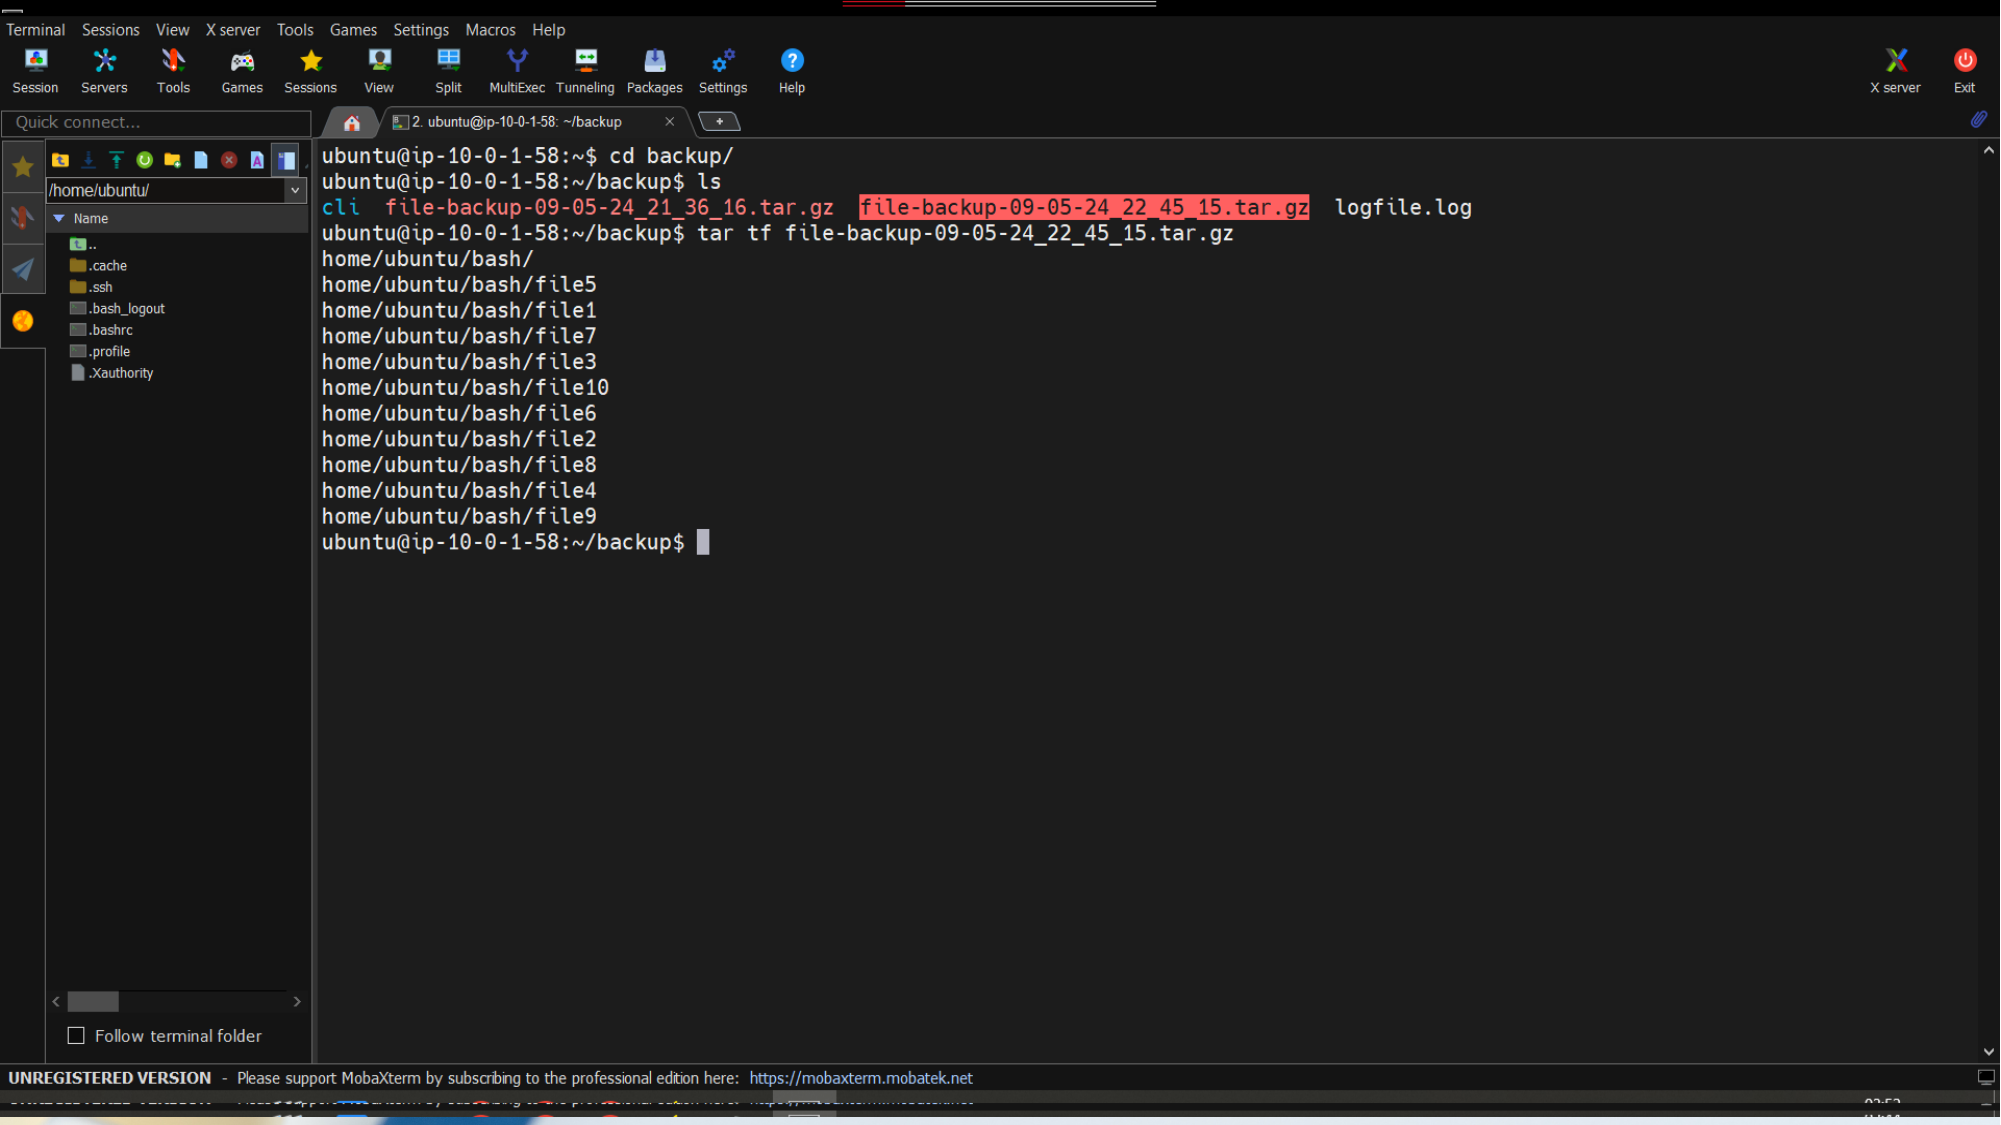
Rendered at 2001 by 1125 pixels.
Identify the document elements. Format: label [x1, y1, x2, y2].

text_box [0, 1117, 2000, 1125]
picture [0, 0, 2000, 1117]
